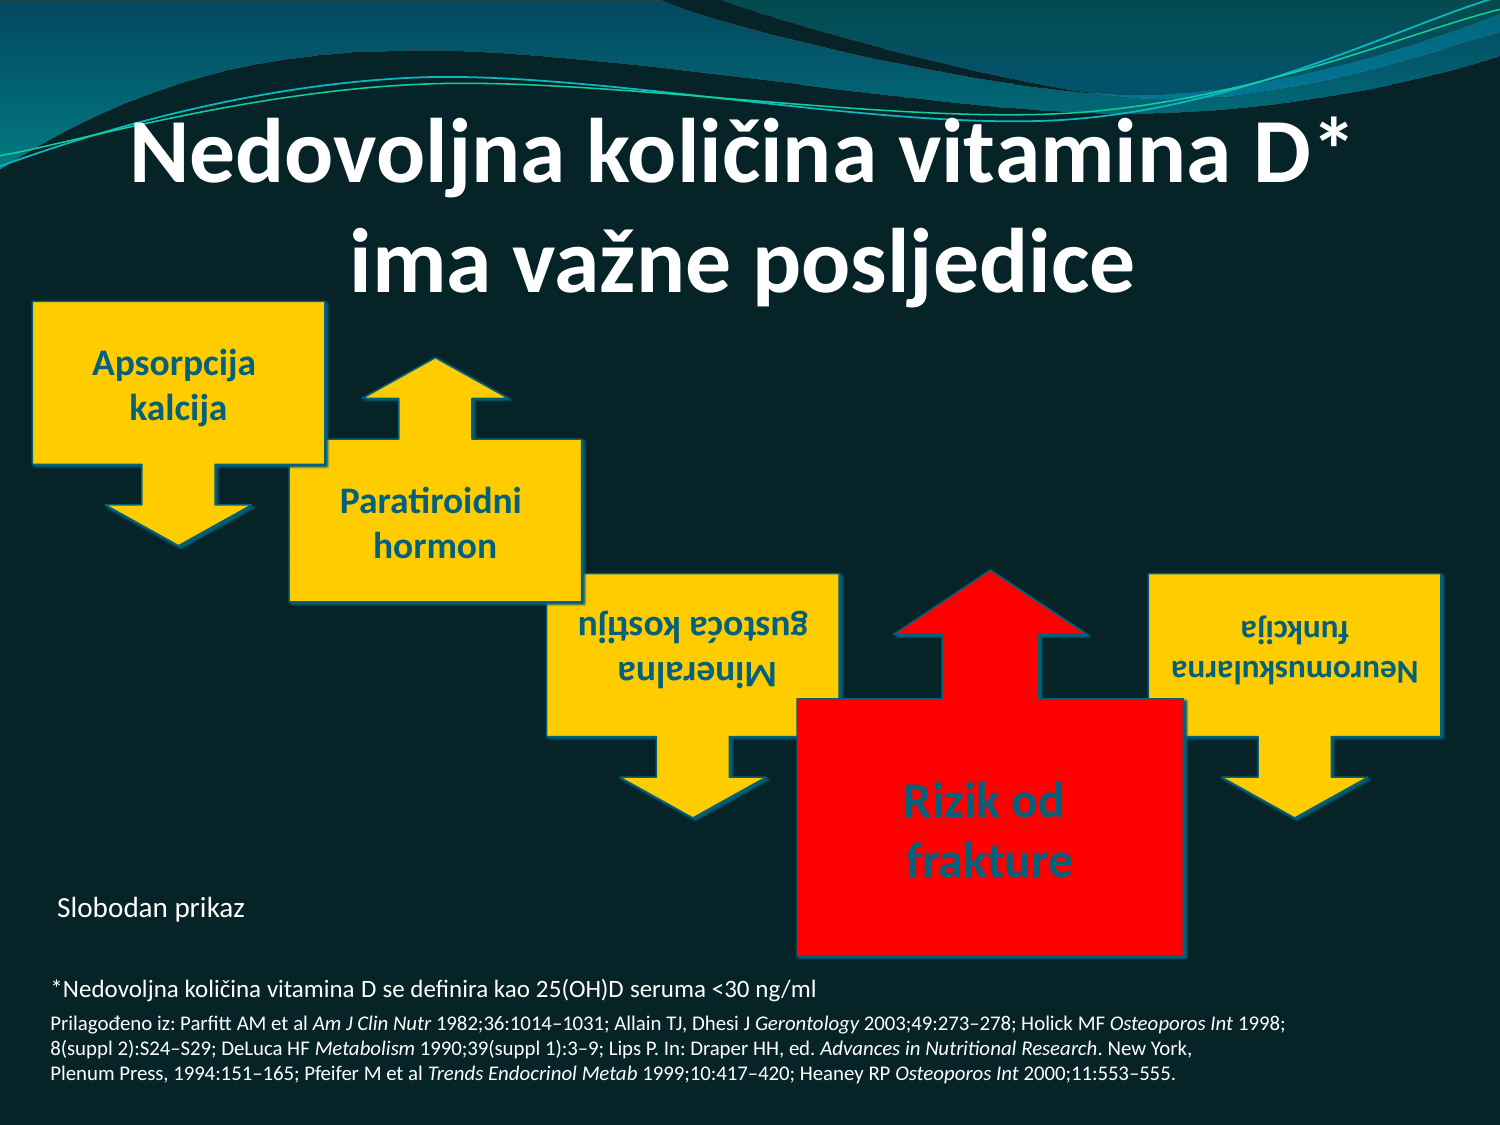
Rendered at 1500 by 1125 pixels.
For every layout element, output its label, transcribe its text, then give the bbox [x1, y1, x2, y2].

text_box Mineralna gustoća kostiju [546, 573, 840, 818]
text_box Slobodan prikaz [41, 880, 262, 931]
text_box Neuromuskularna funkcija [1148, 573, 1441, 818]
text_box Rizik od frakture [797, 570, 1184, 957]
text_box *Nedovoljna količina vitamina D se definira kao 25(OH)D seruma <30 ng/ml Prilagođeno iz: Parfitt AM et al Am J Clin Nutr 1982;36:1014–1031; Allain TJ, Dhesi J Gerontology 2003;49:273–278; Holick MF Osteoporos Int 1998; 8(suppl 2):S24–S29; DeLuca HF Metabolism 1990;39(suppl 1):3–9; Lips P. In: Draper HH, ed. Advances in Nutritional Research. New York, Plenum Press, 1994:151–165; Pfeifer M et al Trends Endocrinol Metab 1999;10:417–420; Heaney RP Osteoporos Int 2000;11:553–555. [35, 964, 1441, 1093]
title Nedovoljna količina vitamina D* ima važne posljedice [51, 50, 1435, 311]
text_box Paratiroidni hormon [289, 357, 582, 602]
text_box Apsorpcija kalcija [32, 301, 325, 546]
